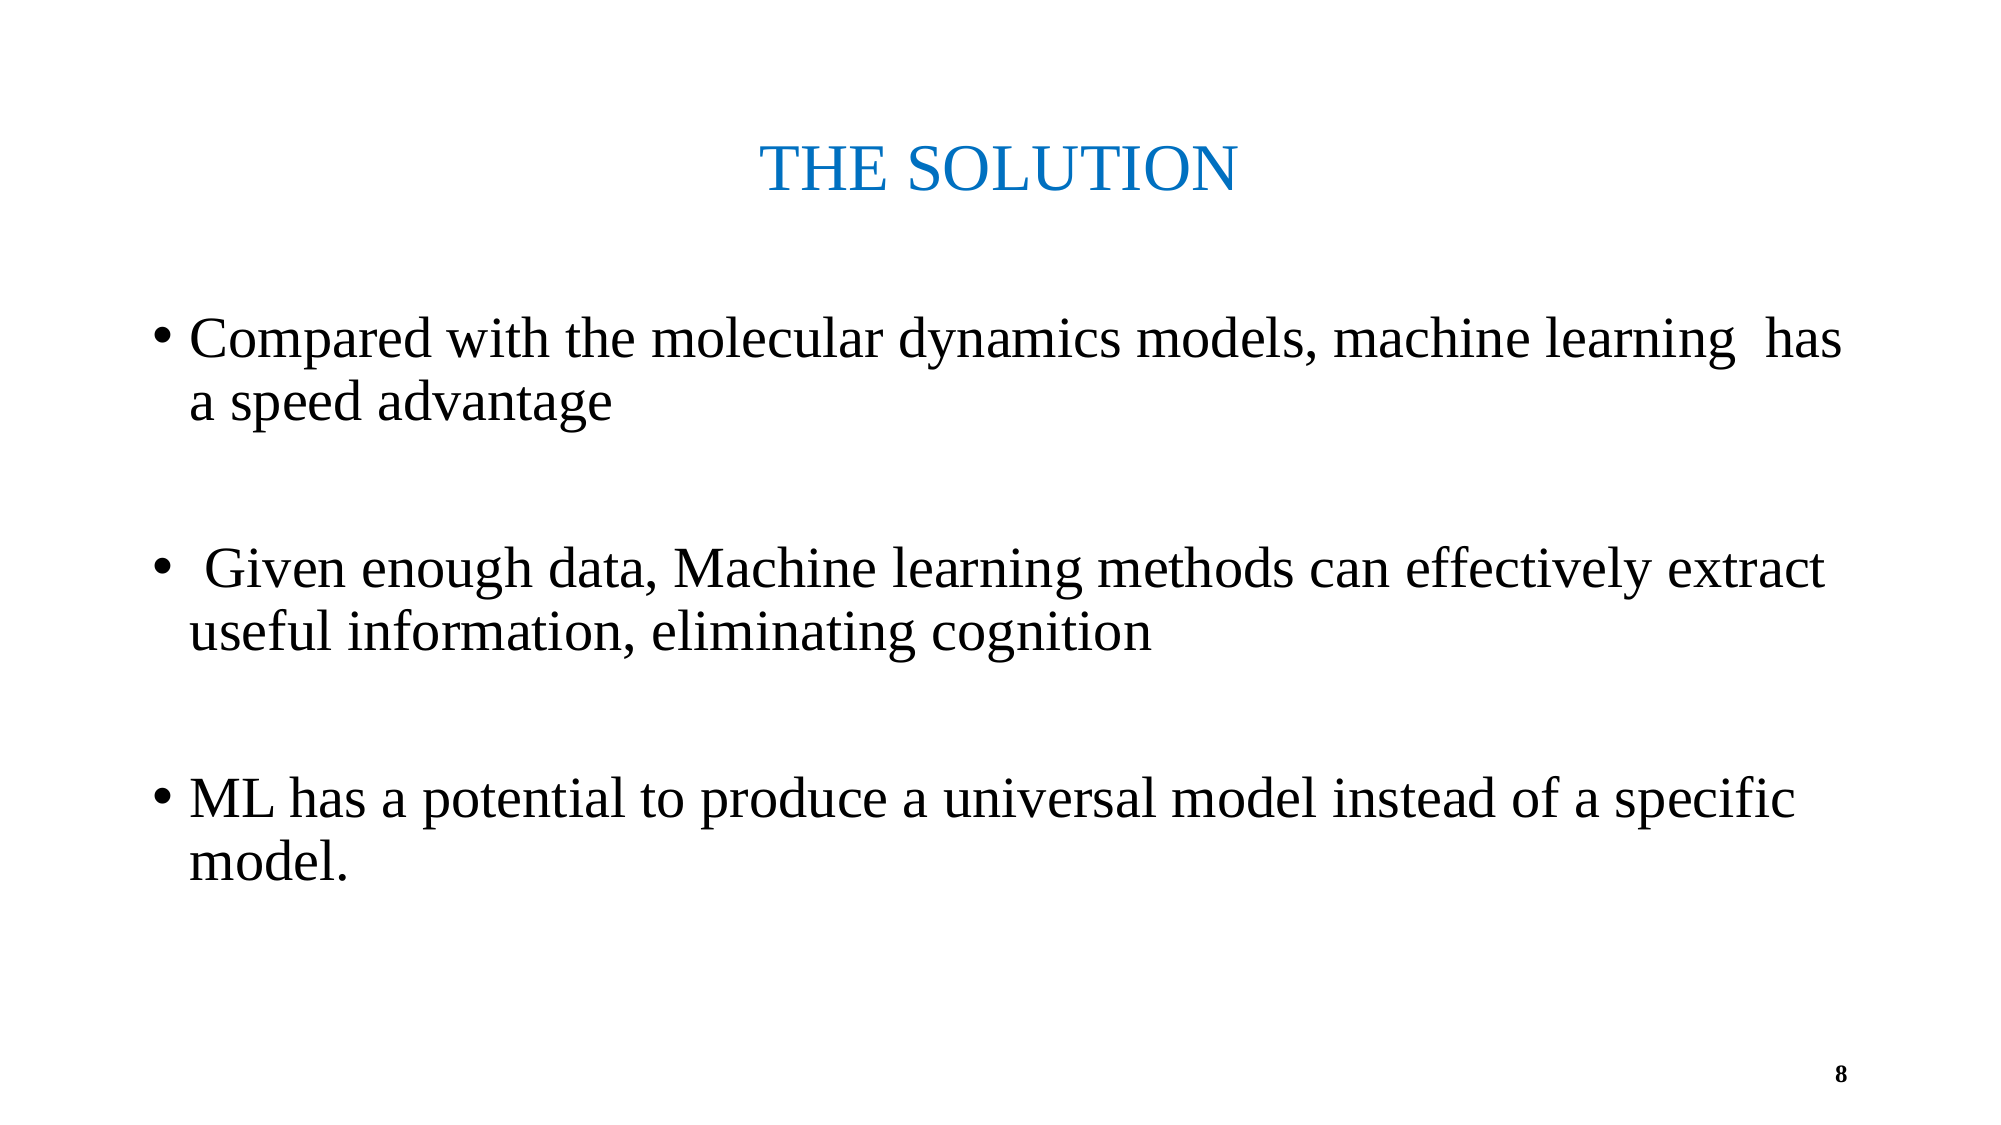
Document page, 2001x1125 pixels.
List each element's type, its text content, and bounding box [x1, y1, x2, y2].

title THE SOLUTION [137, 59, 1863, 278]
list Compared with the molecular dynamics models, machine learning has a speed advantage Given enough data, Machine learning methods can effectively extract useful information, eliminating cognition ML has a potential to produce a universal model instead of a specific model. [137, 299, 1863, 1014]
slide_number 8 [1412, 1042, 1863, 1103]
